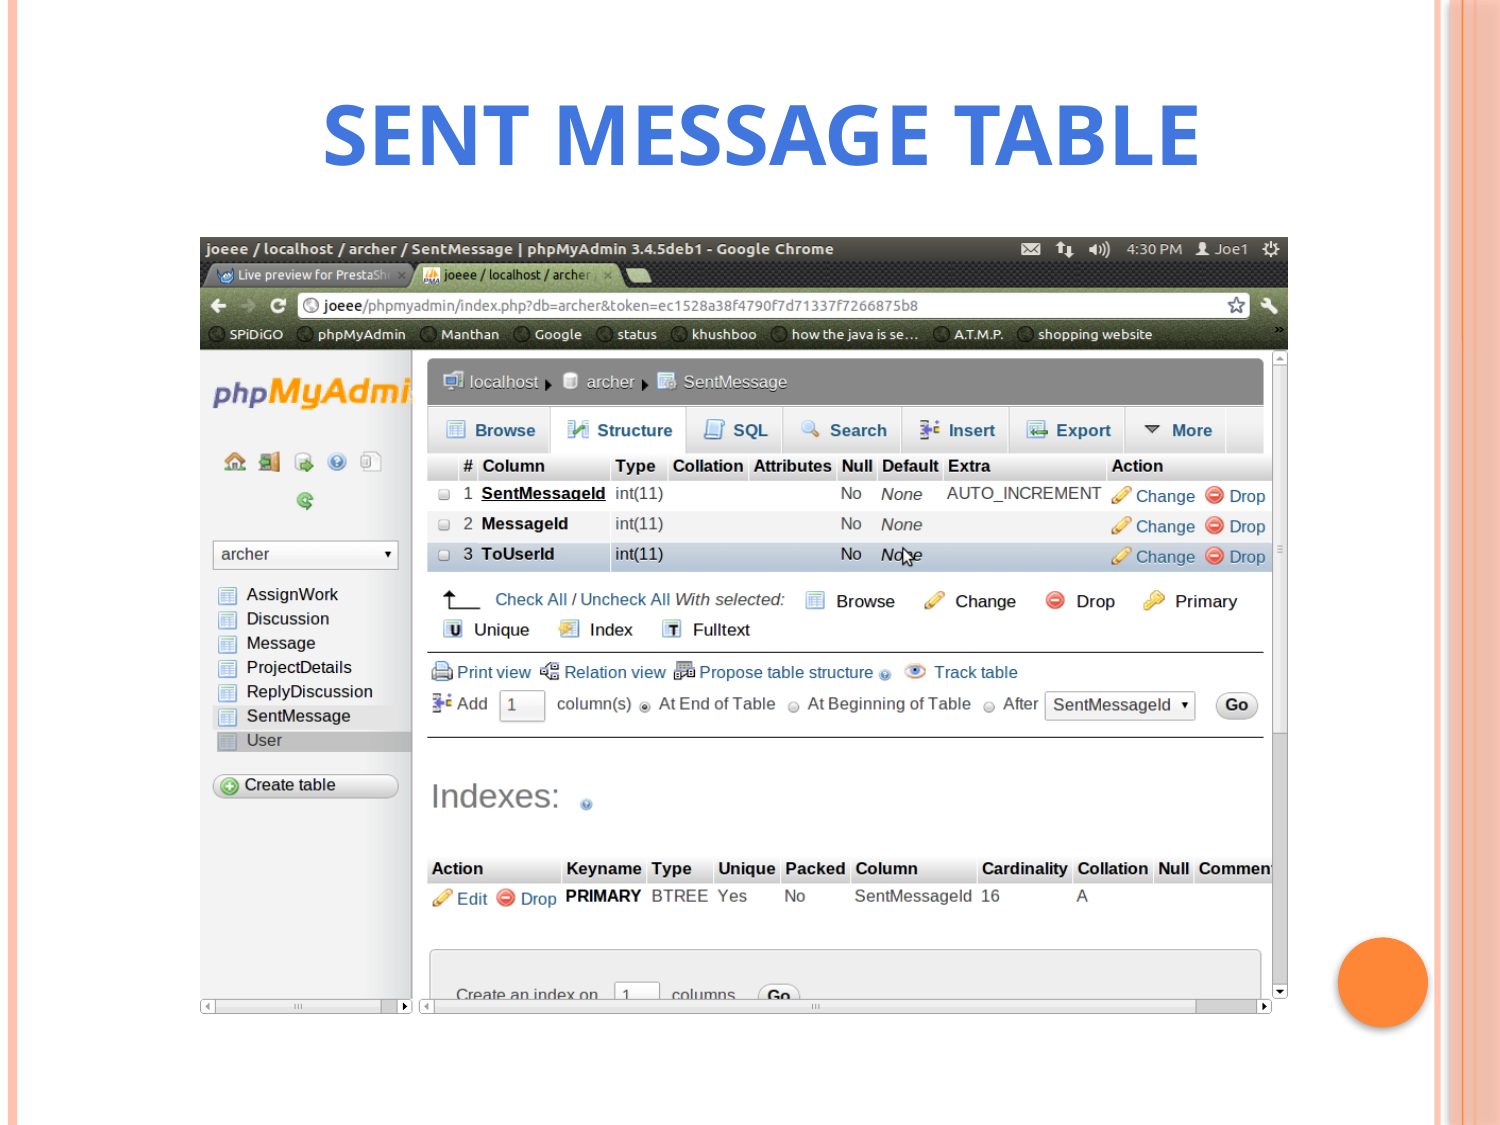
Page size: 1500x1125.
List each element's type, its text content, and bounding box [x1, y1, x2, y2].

text_box SENT MESSAGE TABLE [307, 75, 1218, 190]
picture [199, 236, 1288, 1015]
